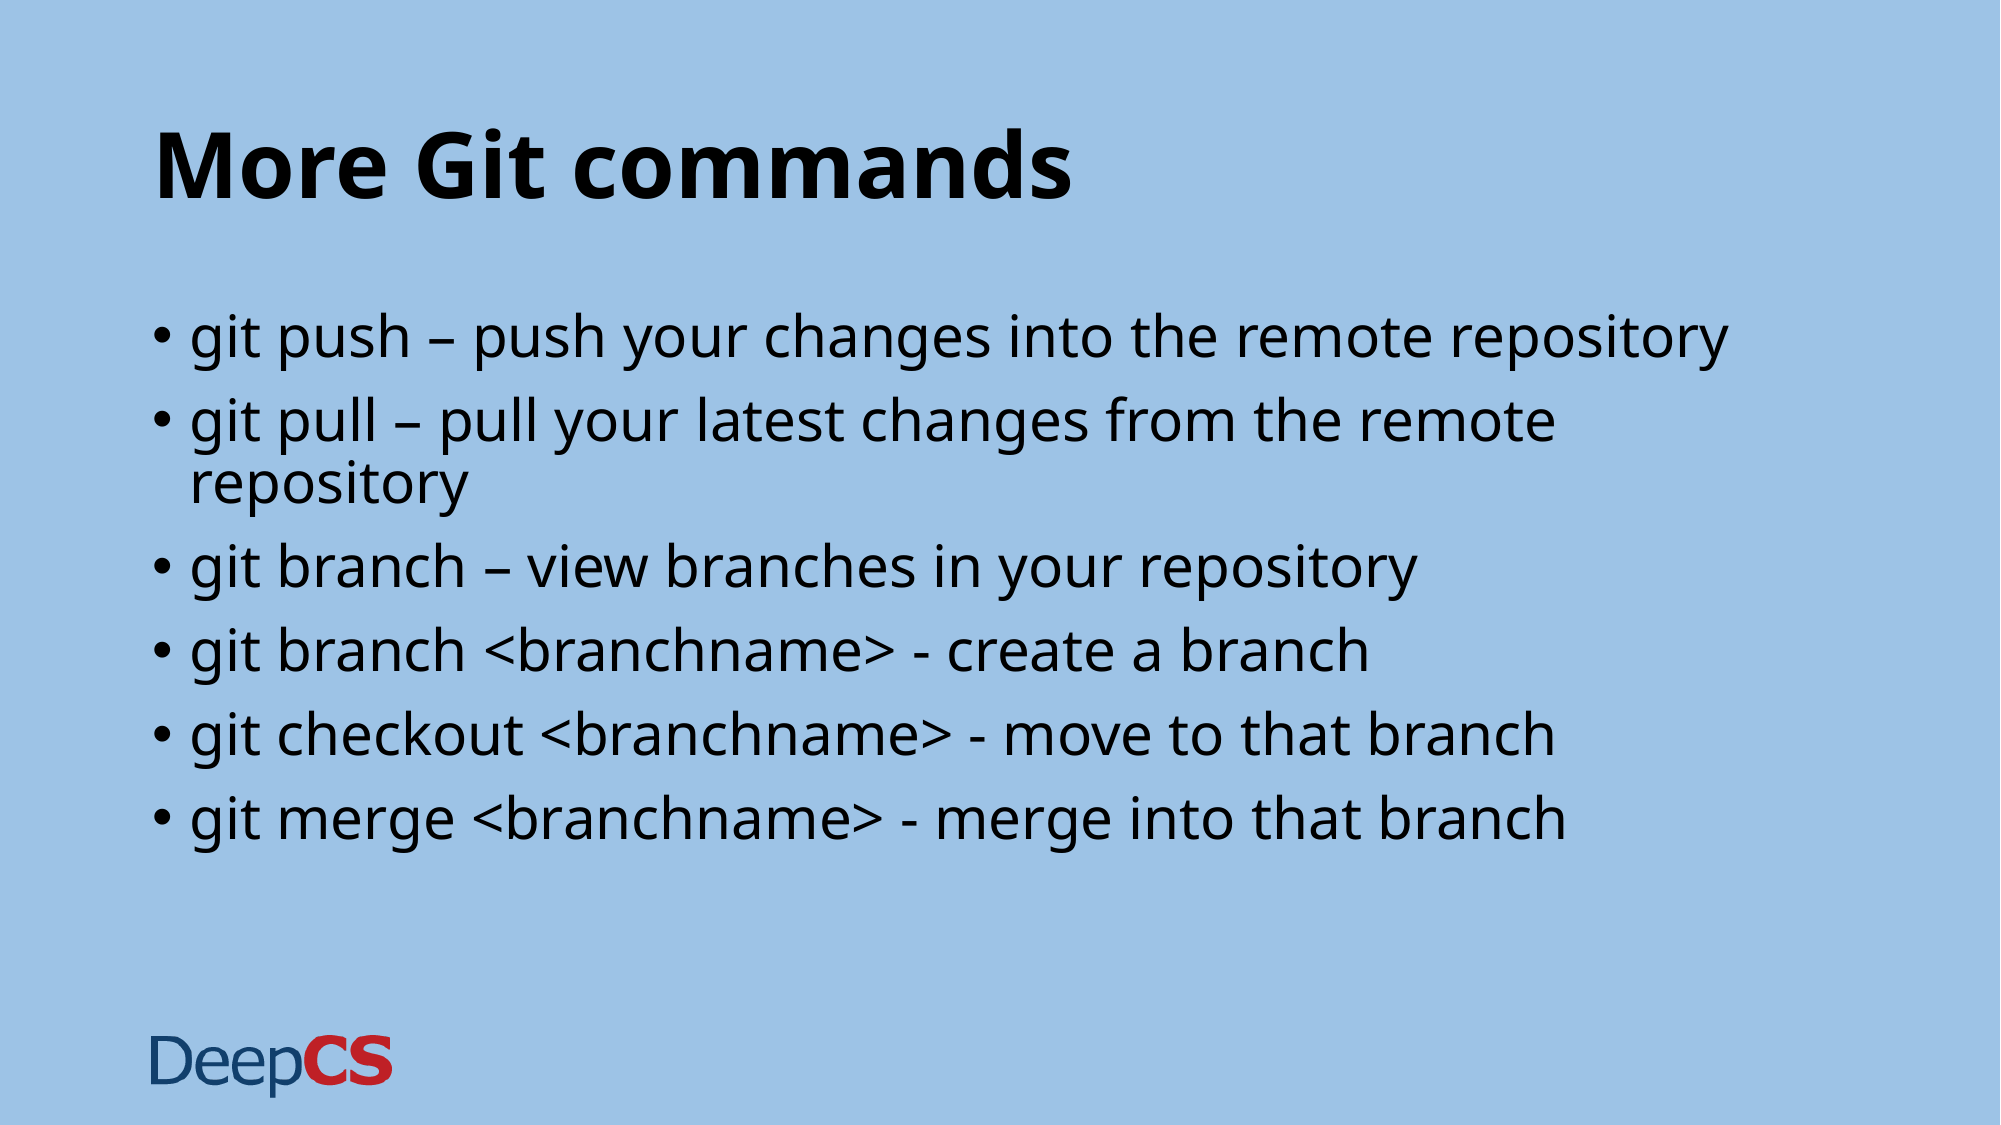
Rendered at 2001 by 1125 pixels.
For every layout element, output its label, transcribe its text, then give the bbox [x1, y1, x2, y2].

text_box git push – push your changes into the remote repository git pull – pull your latest changes from the remote repository git branch – view branches in your repository git branch <branchname> - create a branch git checkout <branchname> - move to that branch git merge <branchname> - merge into that branch [137, 299, 1863, 1014]
picture [137, 1022, 398, 1109]
title More Git commands [137, 59, 1863, 278]
